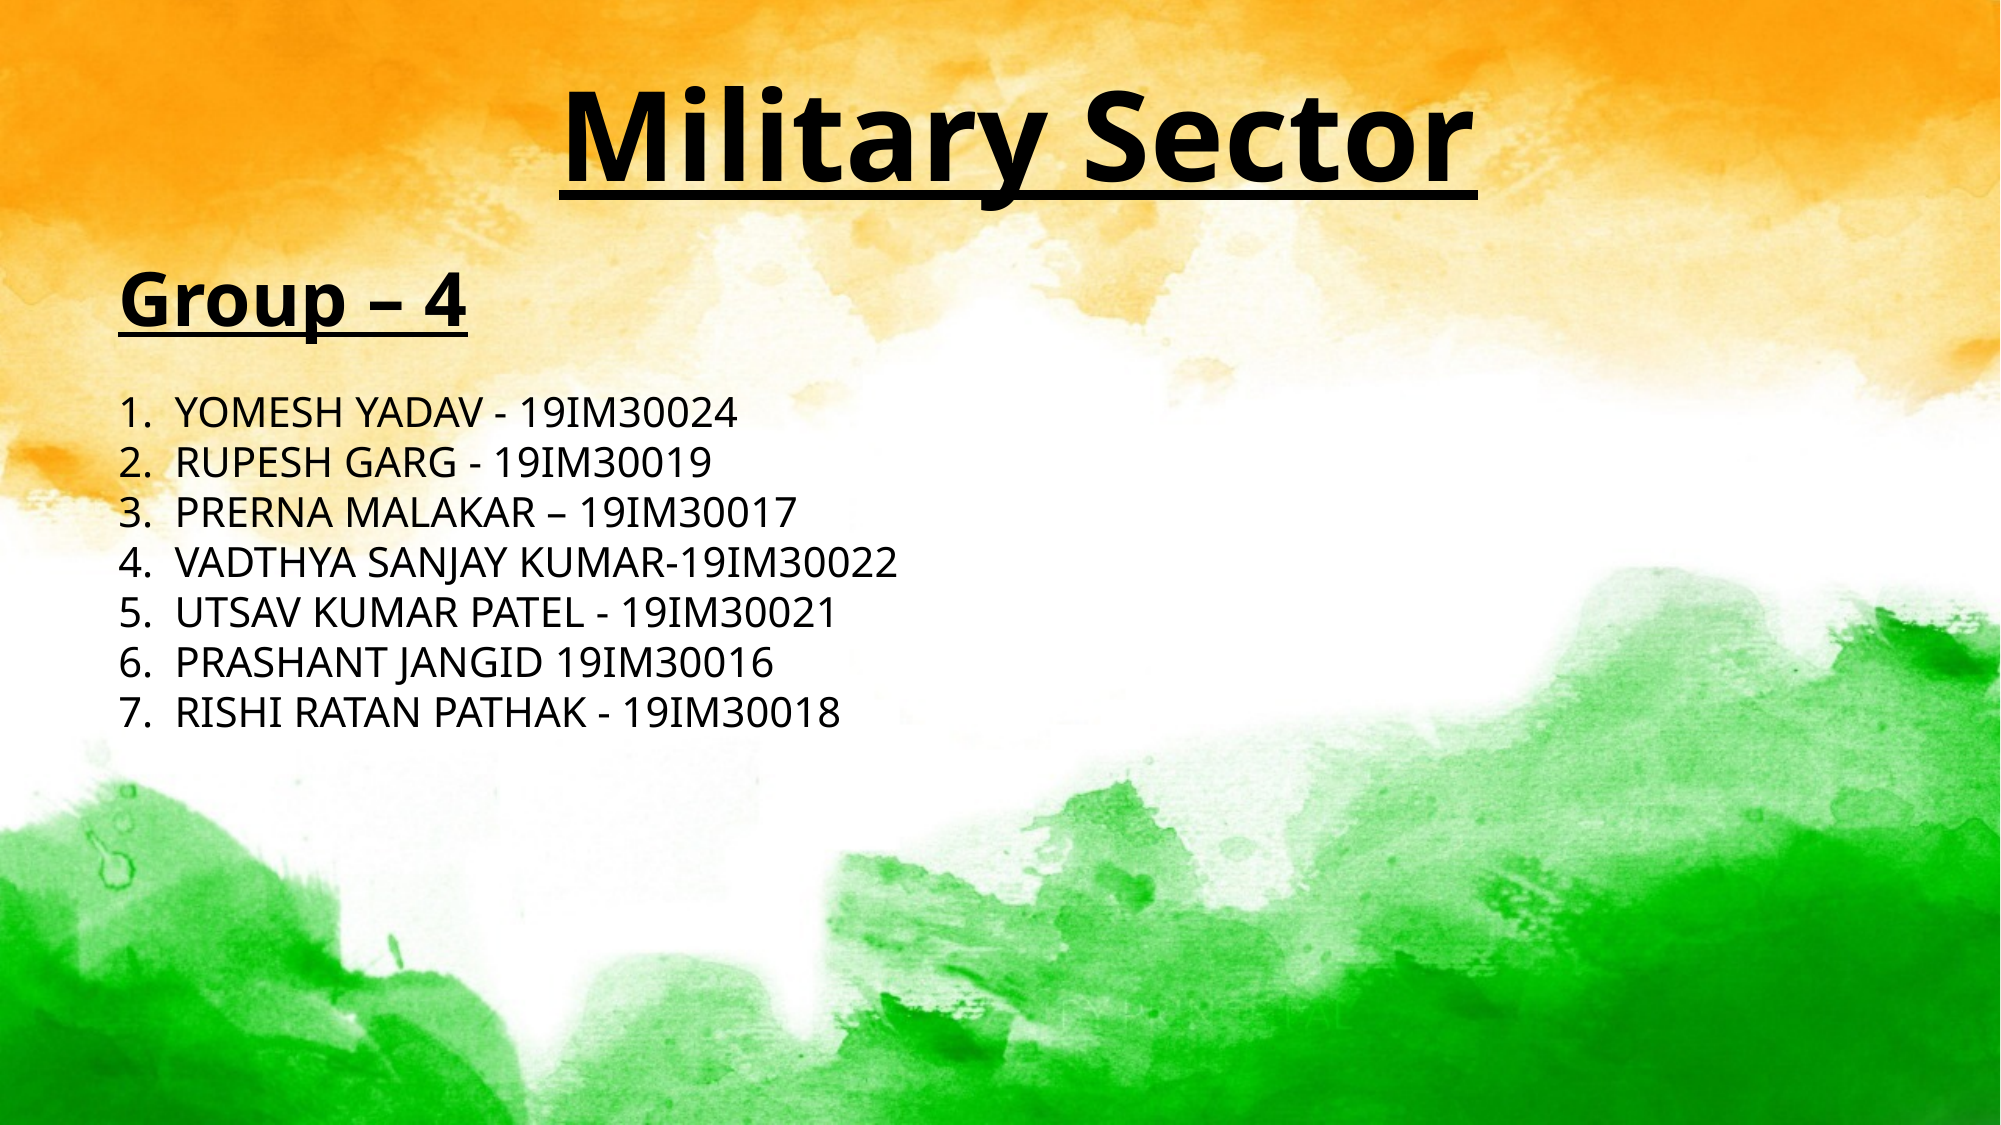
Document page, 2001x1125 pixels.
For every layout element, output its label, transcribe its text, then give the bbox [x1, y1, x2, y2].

picture [0, 0, 2001, 1125]
text_box Military Sector Group – 4 YOMESH YADAV - 19IM30024 RUPESH GARG - 19IM30019 PRERNA MALAKAR – 19IM30017 VADTHYA SANJAY KUMAR-19IM30022 UTSAV KUMAR PATEL - 19IM30021 PRASHANT JANGID 19IM30016 RISHI RATAN PATHAK - 19IM30018 [103, 48, 1934, 889]
